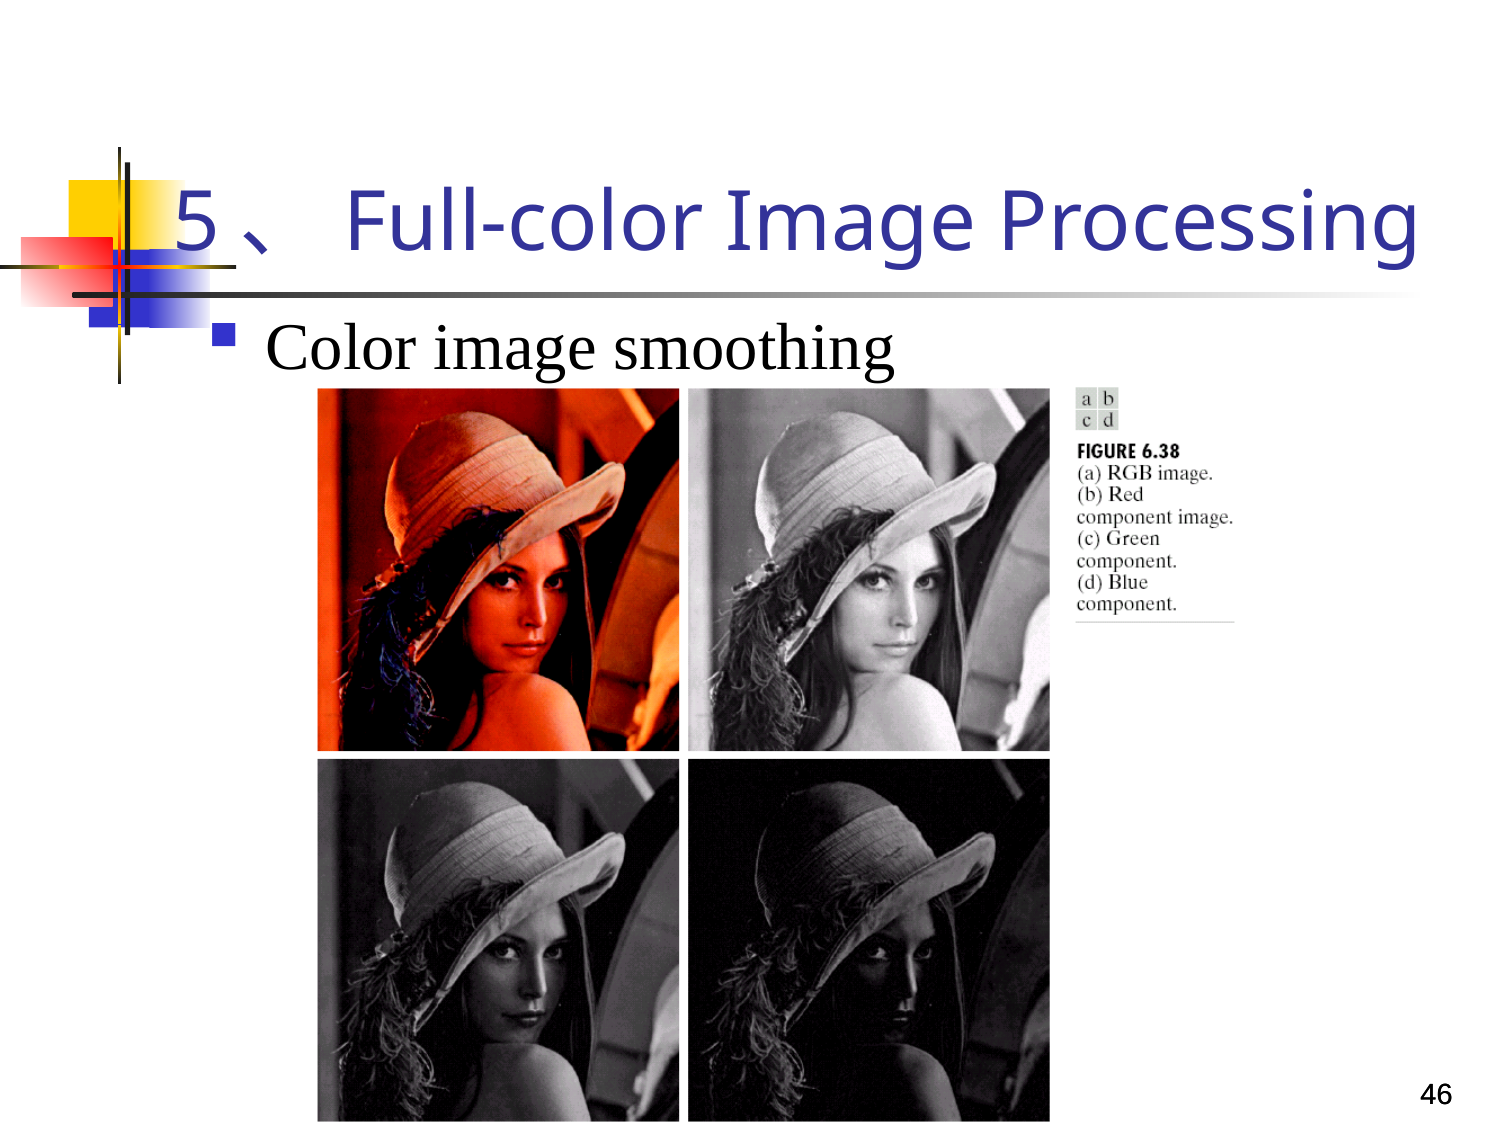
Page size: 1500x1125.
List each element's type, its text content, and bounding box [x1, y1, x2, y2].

list Color image smoothing [193, 287, 1312, 963]
picture [312, 384, 1239, 1125]
text_box 46 [1243, 1042, 1468, 1118]
title 5、Full-color Image Processing [135, 34, 1500, 276]
